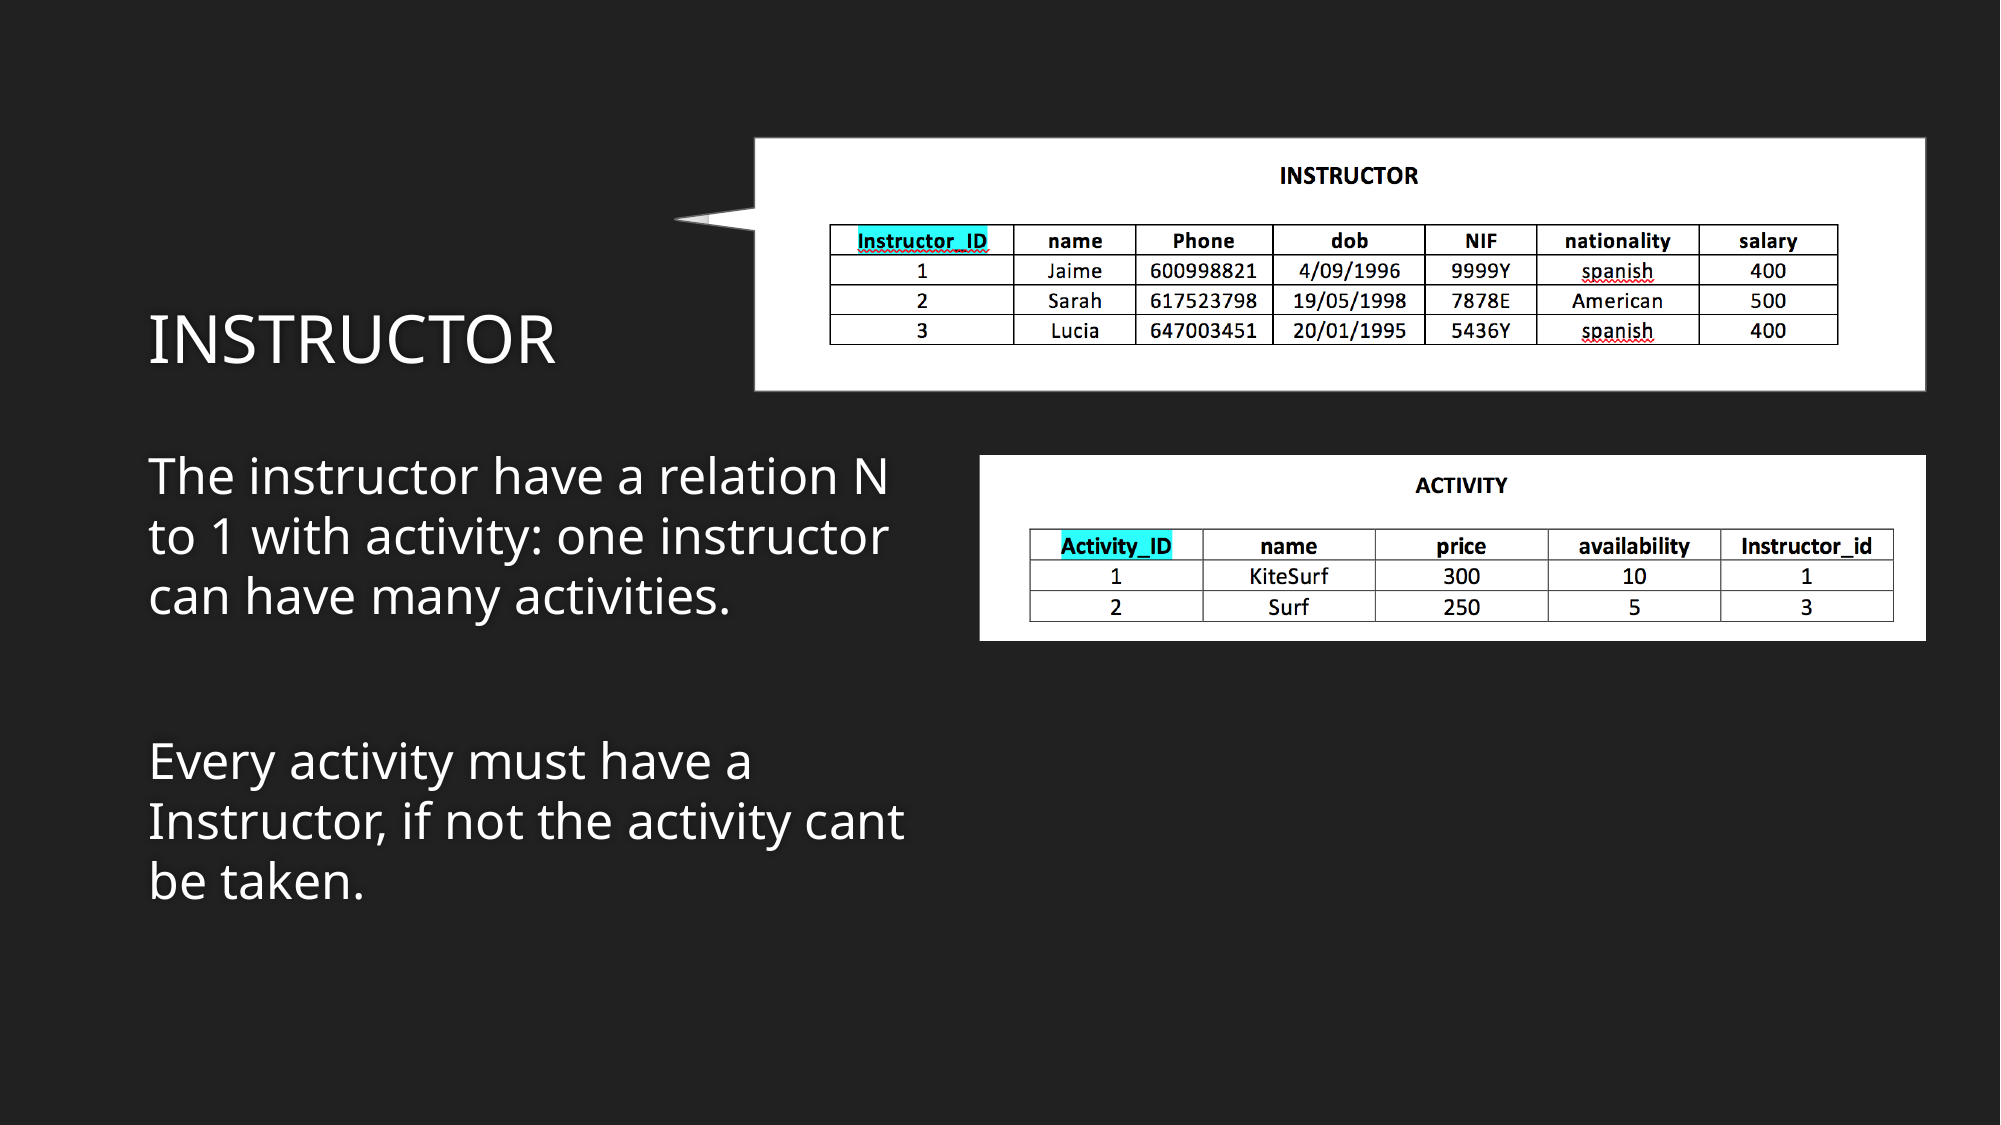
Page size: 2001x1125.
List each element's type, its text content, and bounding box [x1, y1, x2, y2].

title INSTRUCTOR [133, 119, 930, 379]
picture [979, 455, 1927, 641]
picture [674, 137, 1927, 392]
list The instructor have a relation N to 1 with activity: one instructor can have many activities. Every activity must have a Instructor, if not the activity cant be taken. [133, 384, 930, 962]
